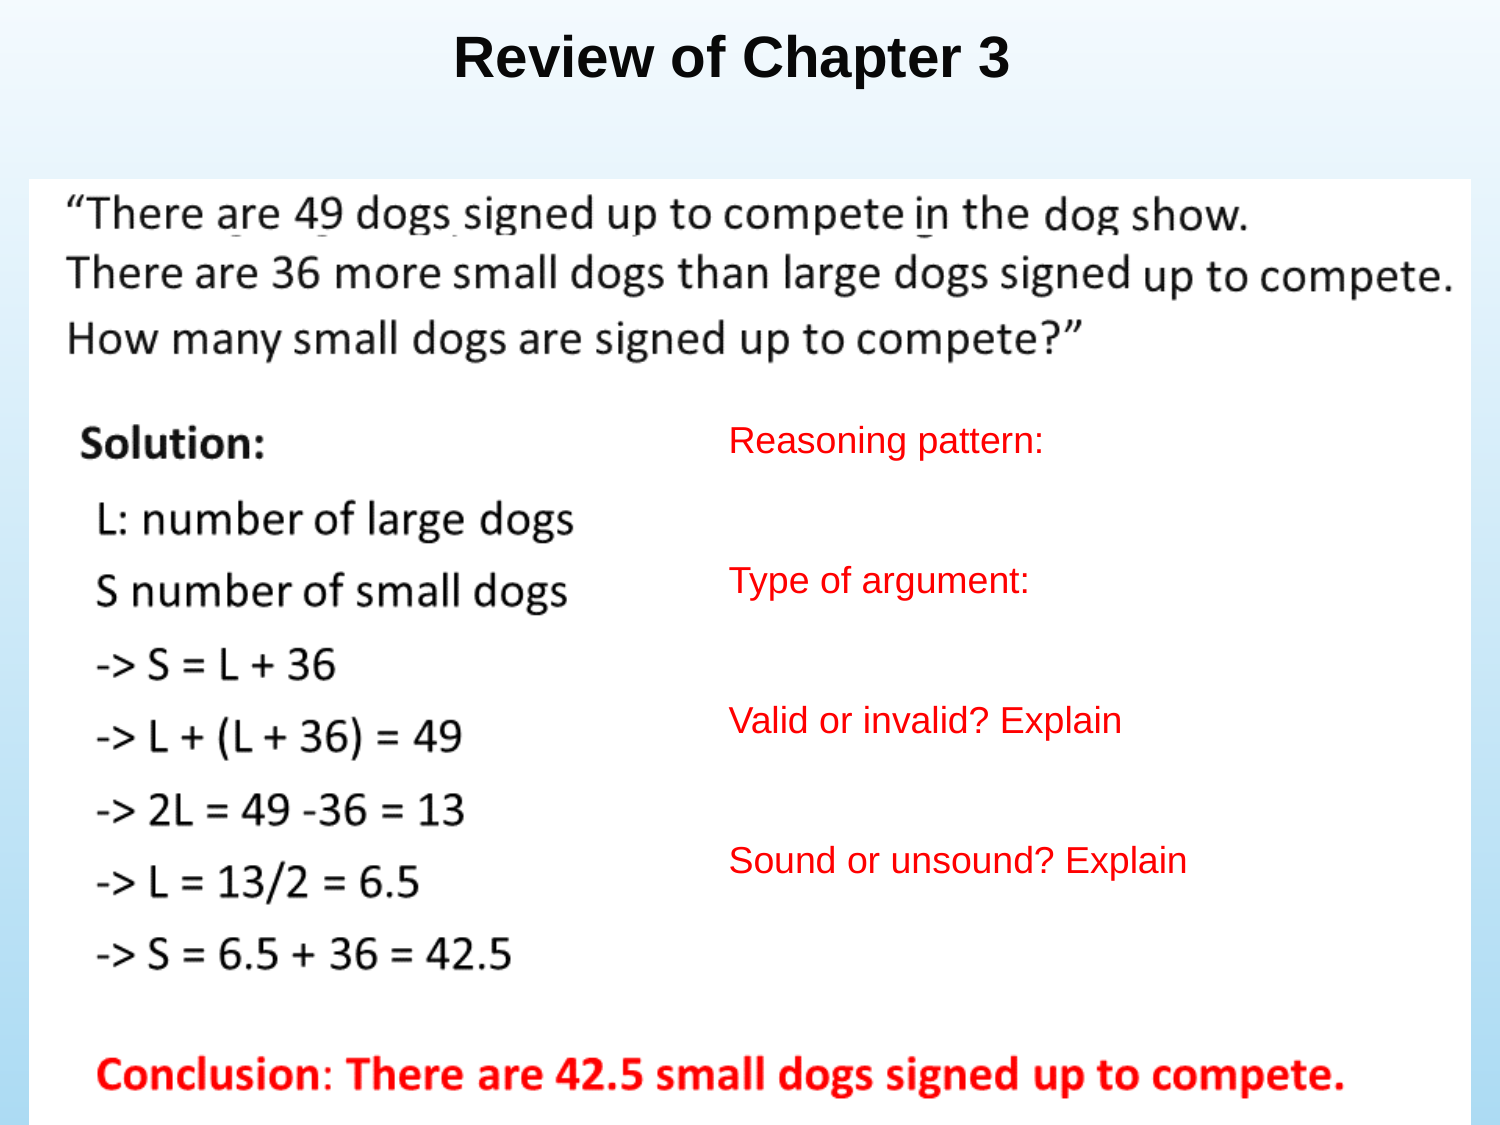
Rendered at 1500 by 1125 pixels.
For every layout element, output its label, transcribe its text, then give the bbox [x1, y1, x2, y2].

picture [29, 179, 1471, 1125]
text_box Review of Chapter 3 [276, 9, 1189, 98]
